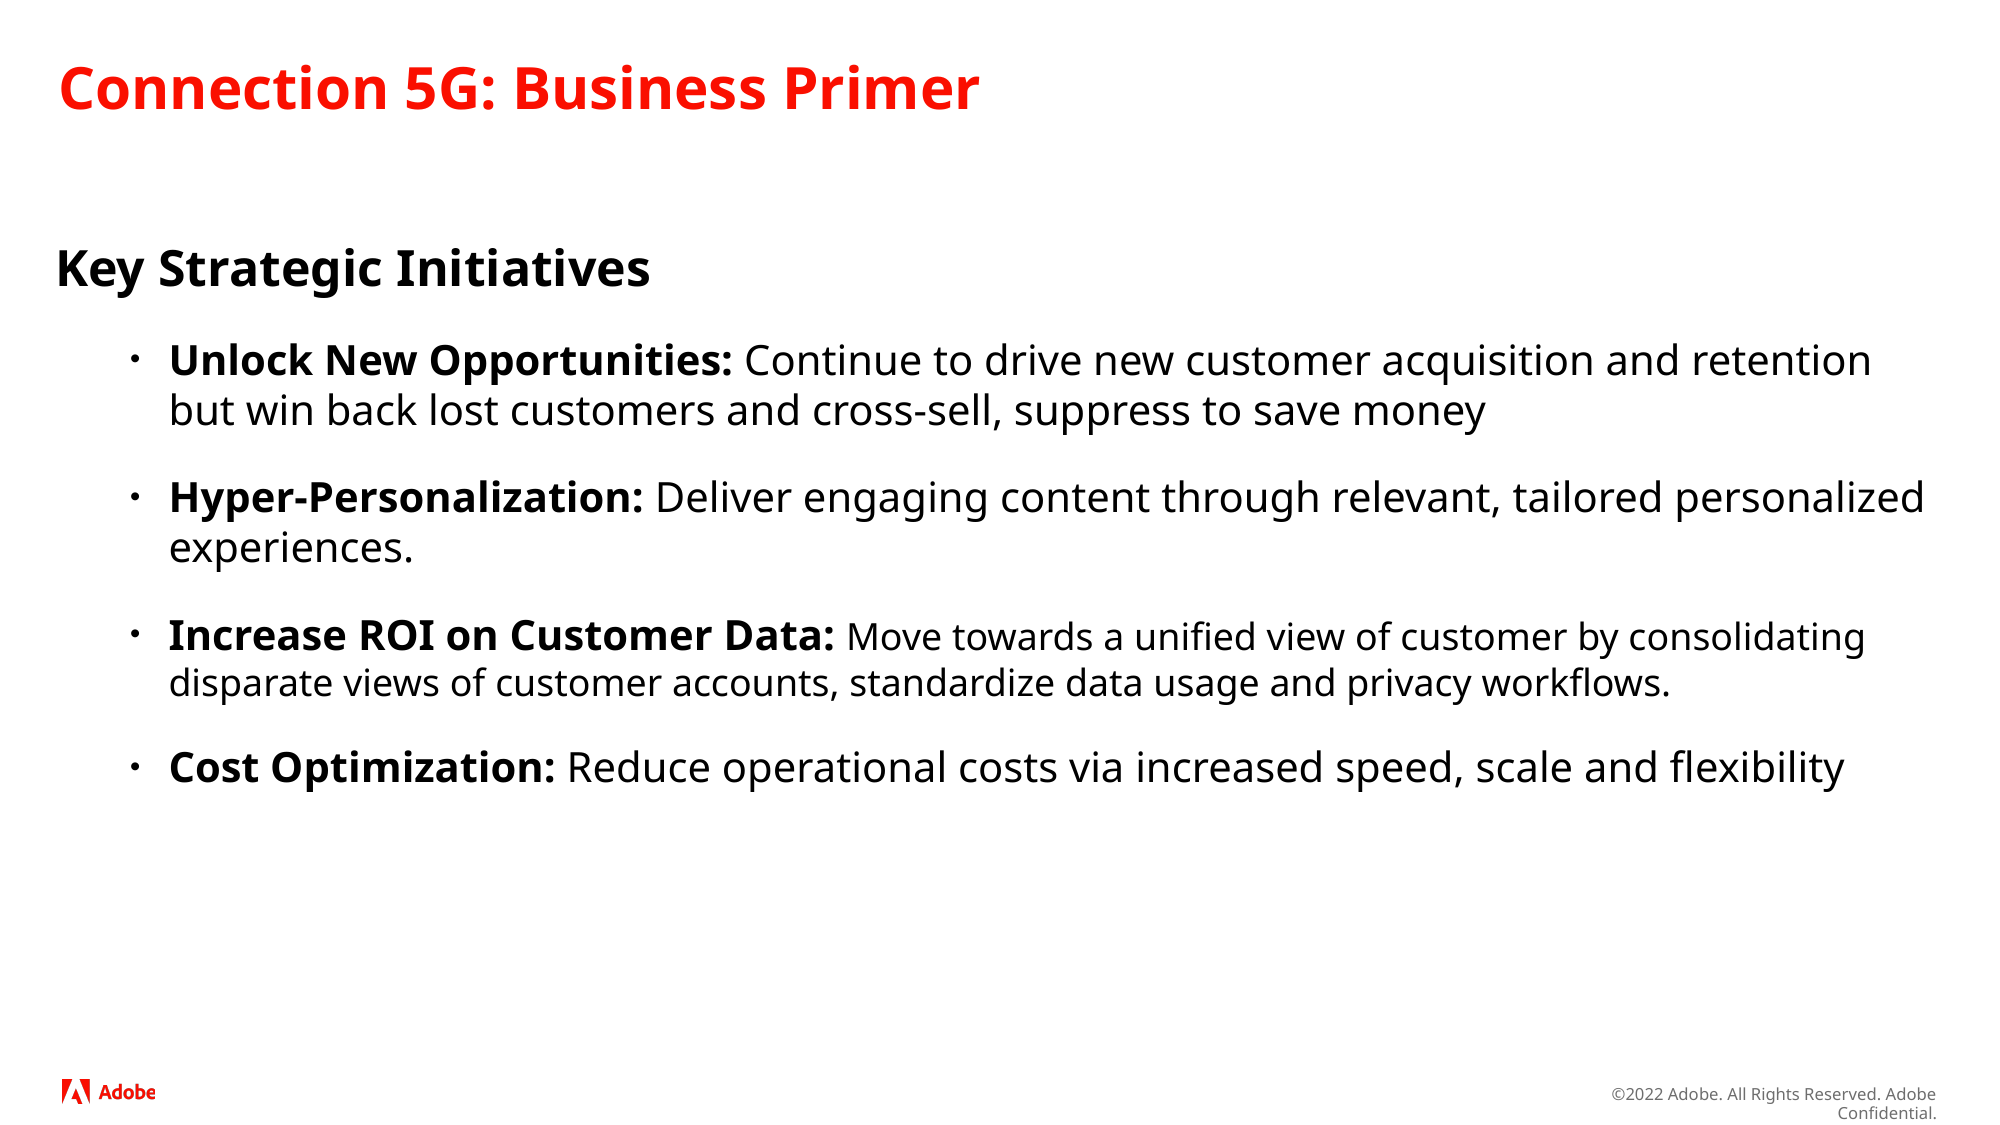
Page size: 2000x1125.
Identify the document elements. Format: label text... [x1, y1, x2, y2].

list Key Strategic Initiatives Unlock New Opportunities: Continue to drive new customer acquisition and retention but win back lost customers and cross-sell, suppress to save money Hyper-Personalization: Deliver engaging content through relevant, tailored personalized experiences. Increase ROI on Customer Data: Move towards a unified view of customer by consolidating disparate views of customer accounts, standardize data usage and privacy workflows. Cost Optimization: Reduce operational costs via increased speed, scale and flexibility [47, 228, 1938, 990]
title Connection 5G: Business Primer [50, 51, 1936, 158]
